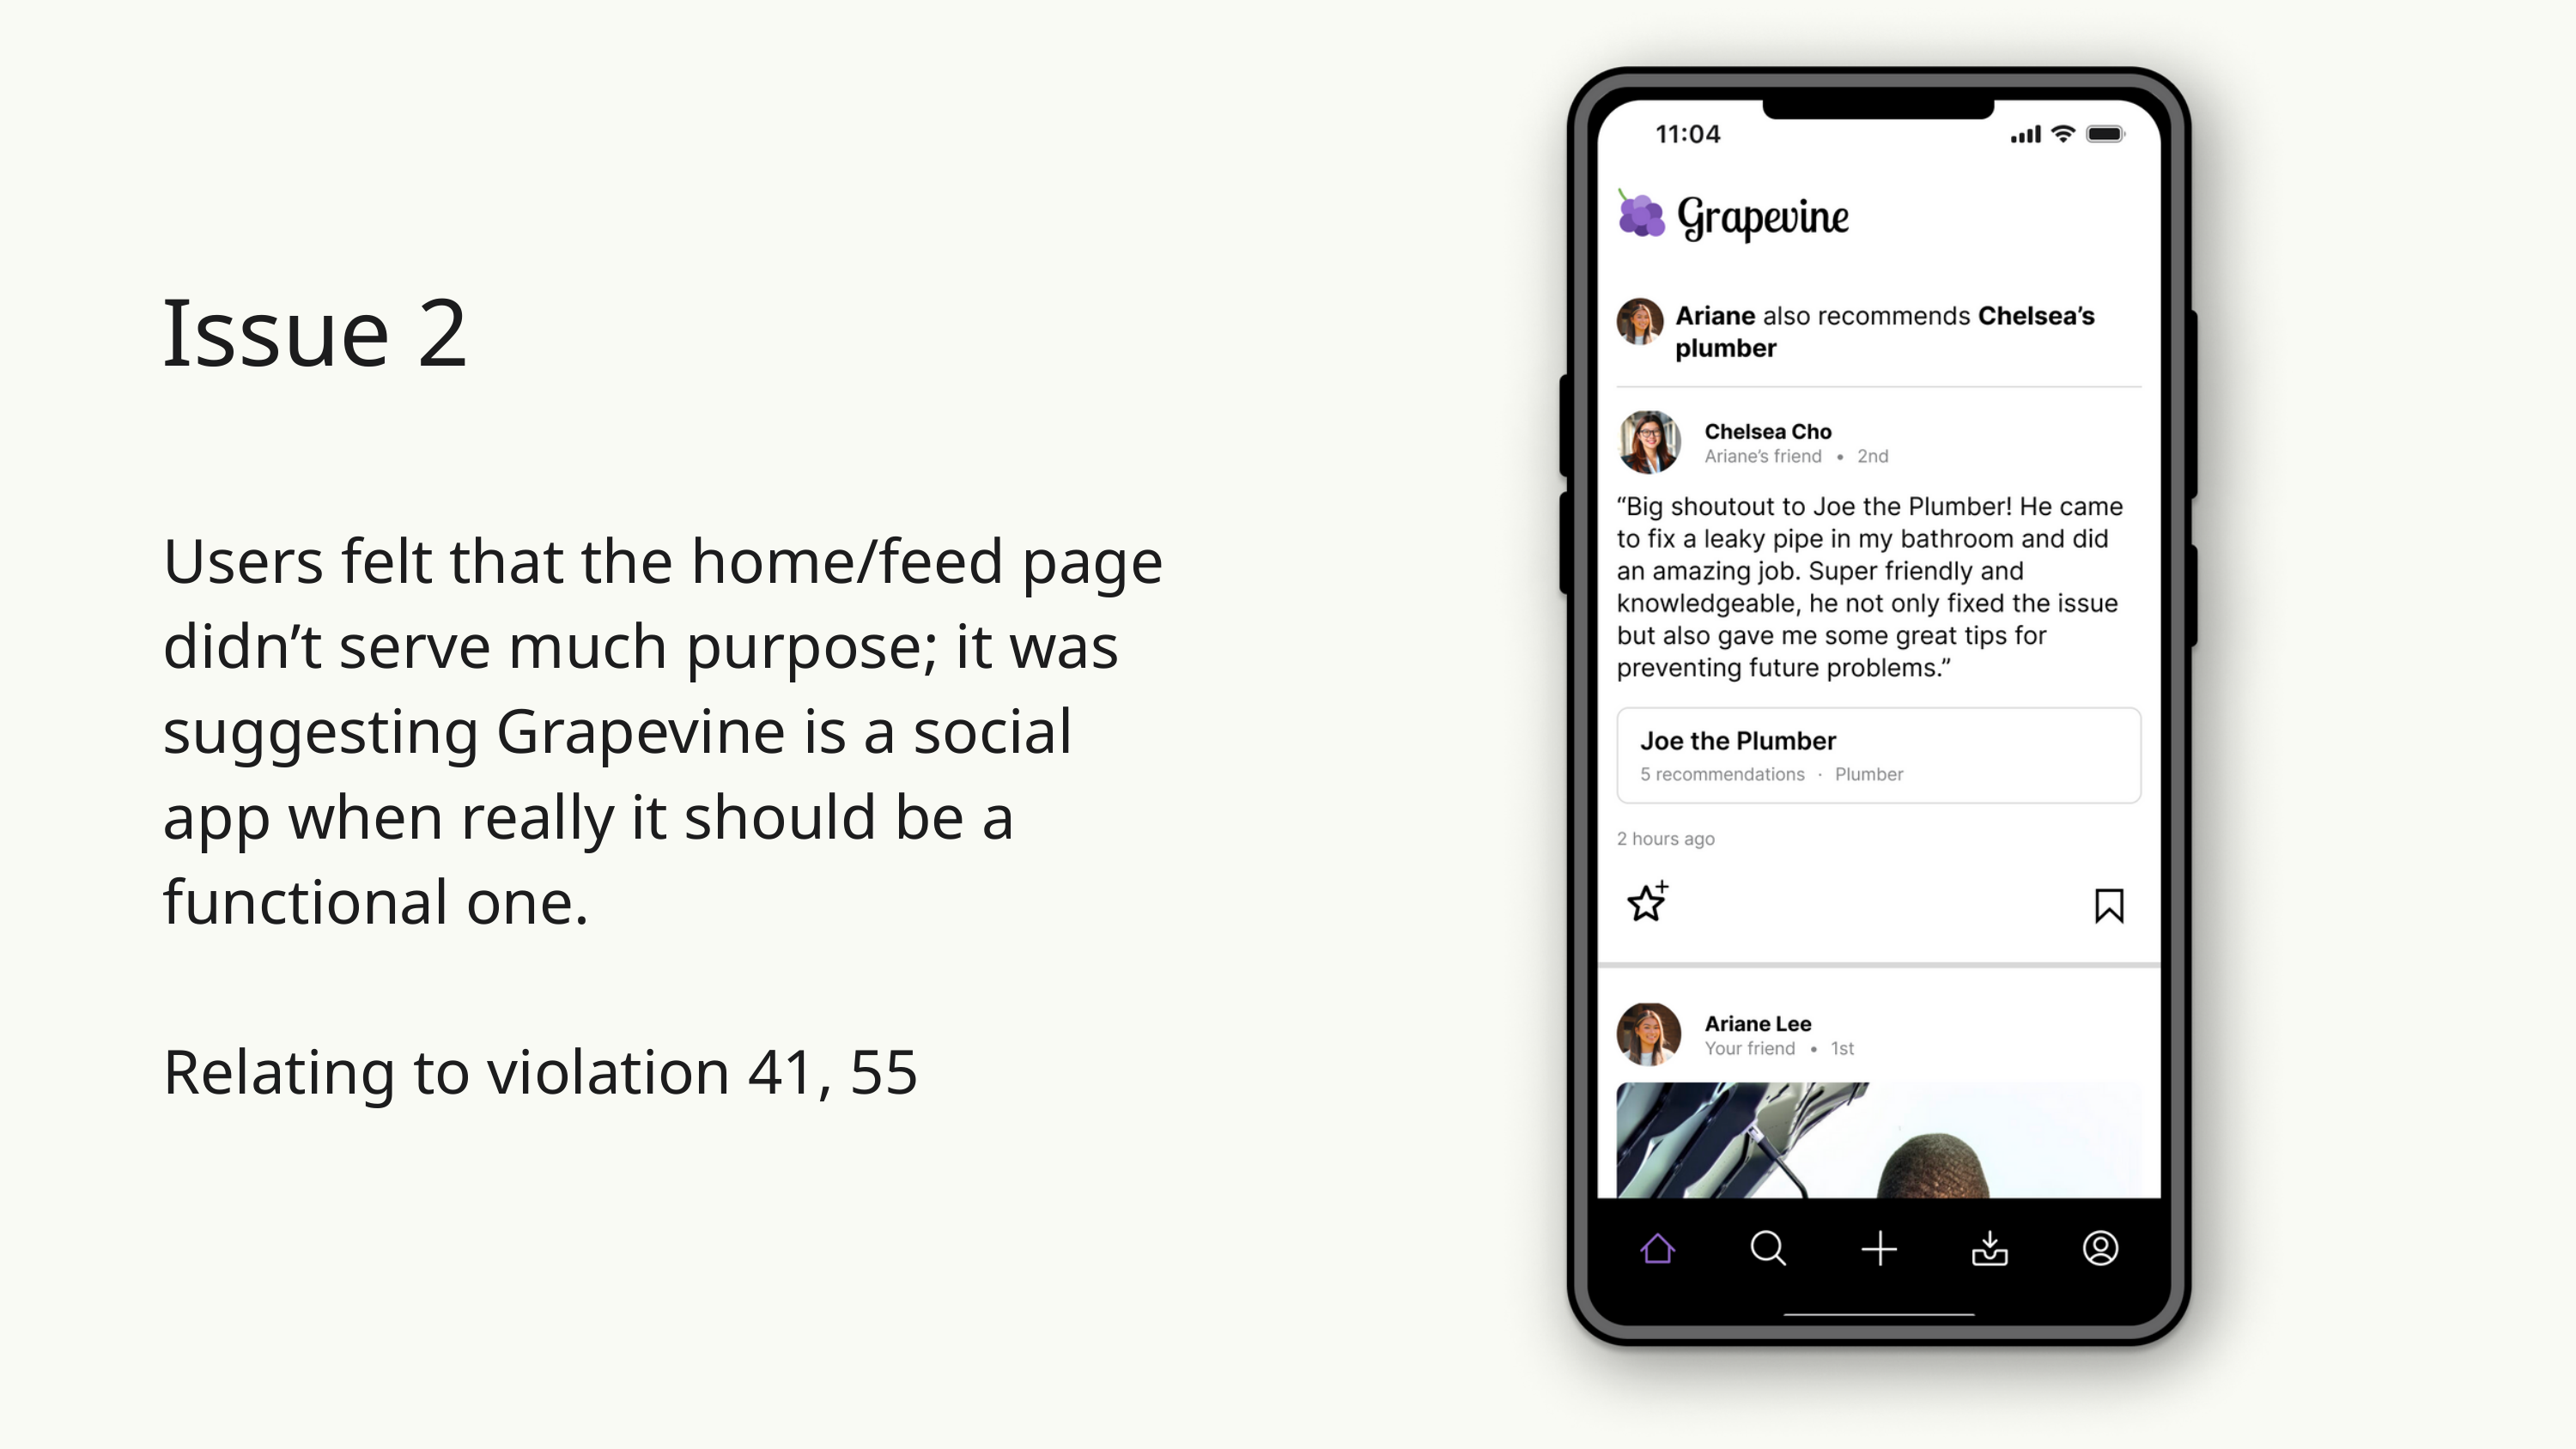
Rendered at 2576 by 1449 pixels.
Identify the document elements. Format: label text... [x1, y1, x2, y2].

text_box Issue 2 [161, 254, 471, 385]
text_box Users felt that the home/feed page didn’t serve much purpose; it was suggesting Grapevine is a social app when really it should be a functional one. Relating to violation 41, 55 [162, 510, 1188, 1106]
text_box [1486, 0, 2300, 1449]
